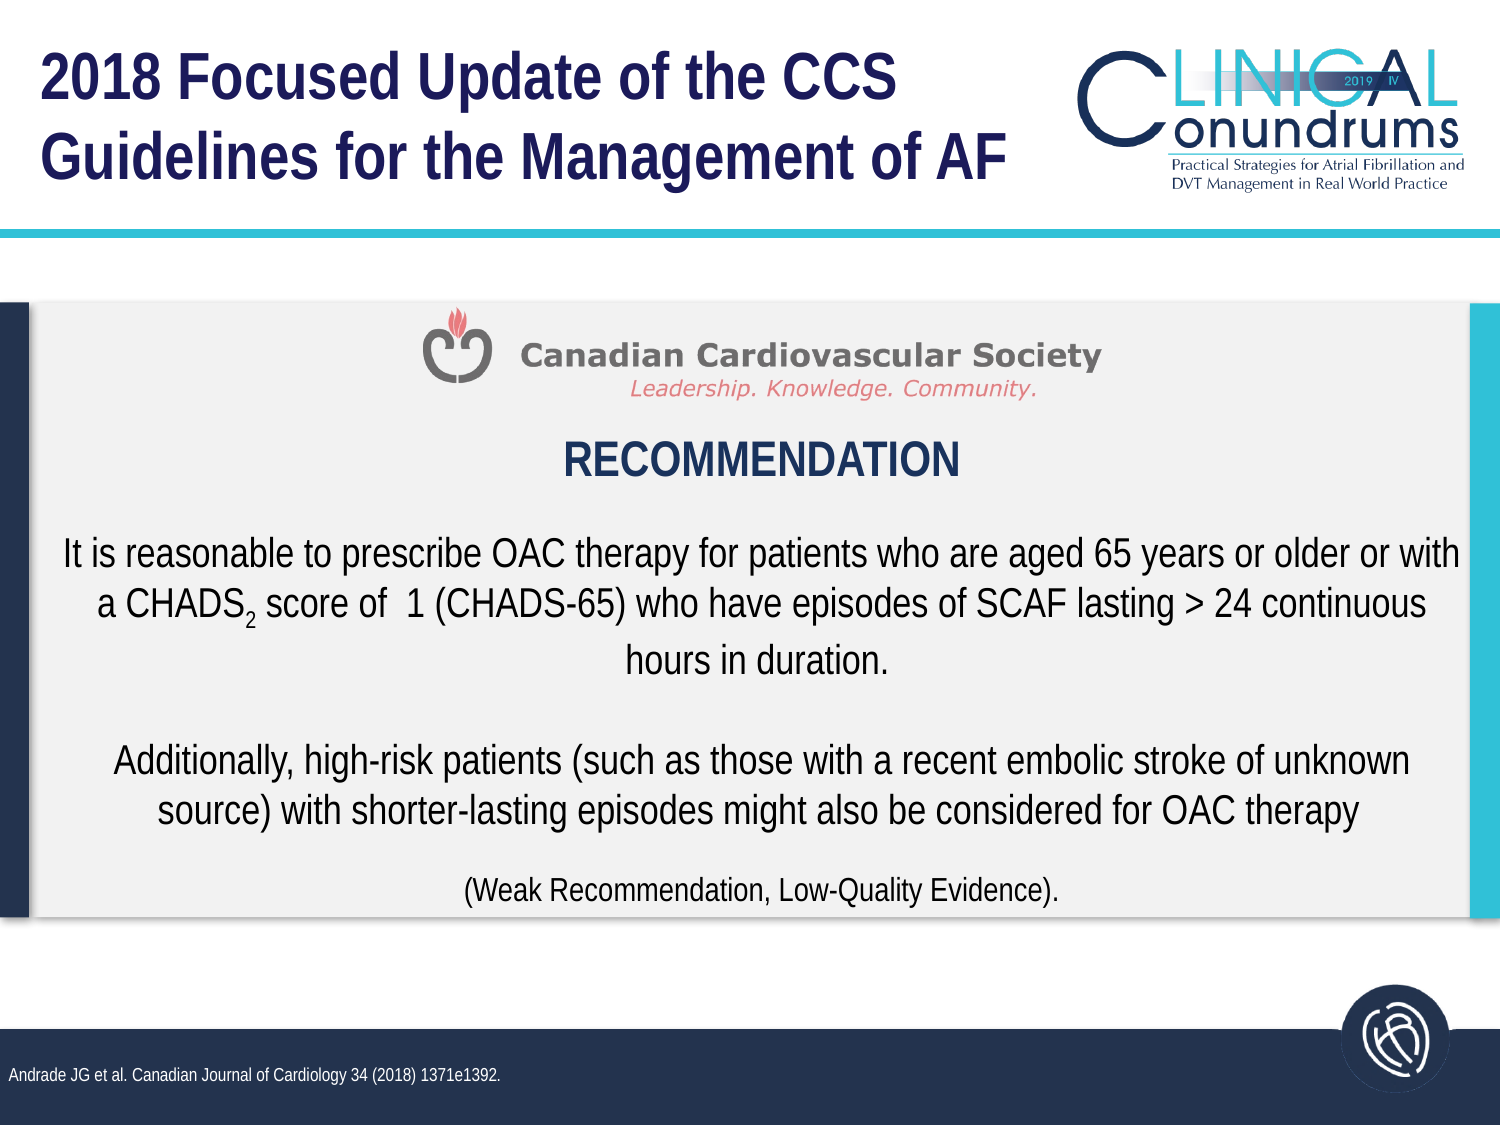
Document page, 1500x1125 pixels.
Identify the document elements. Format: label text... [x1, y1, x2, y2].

text_box Andrade JG et al. Canadian Journal of Cardiology 34 (2018) 1371e1392. [6, 1042, 1066, 1109]
text_box [0, 1028, 1500, 1125]
text_box 2018 Focused Update of the CCS Guidelines for the Management of AF [25, 26, 1035, 201]
text_box [35, 302, 1472, 418]
picture [1332, 976, 1456, 1100]
text_box RECOMMENDATION It is reasonable to prescribe OAC therapy for patients who are aged 65 years or older or with a CHADS2 score of 1 (CHADS-65) who have episodes of SCAF lasting > 24 continuous hours in duration. Additionally, high-risk patients (such as those with a recent embolic stroke of unknown source) with shorter-lasting episodes might also be considered for OAC therapy (Weak Recommendation, Low-Quality Evidence). [39, 418, 1485, 943]
text_box [0, 302, 29, 918]
picture [419, 306, 1105, 402]
text_box [1469, 303, 1500, 919]
picture [1073, 37, 1474, 196]
